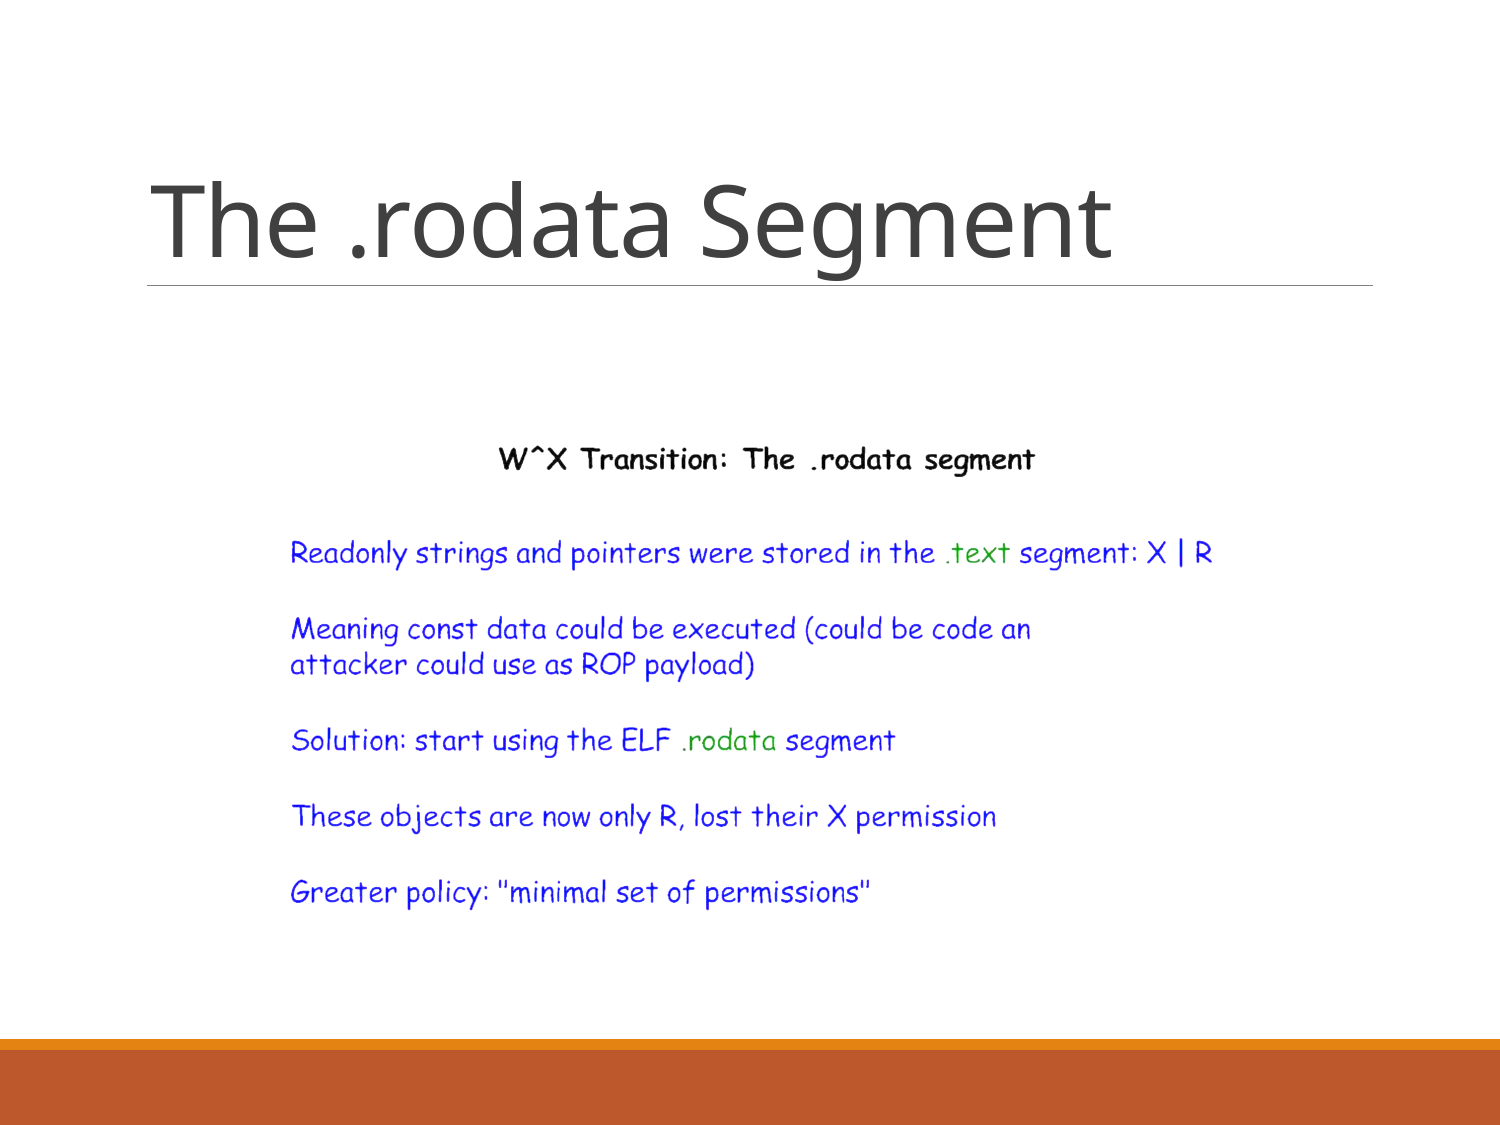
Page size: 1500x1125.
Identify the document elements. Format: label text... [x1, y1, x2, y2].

title The .rodata Segment [135, 47, 1373, 285]
picture [273, 418, 1235, 958]
